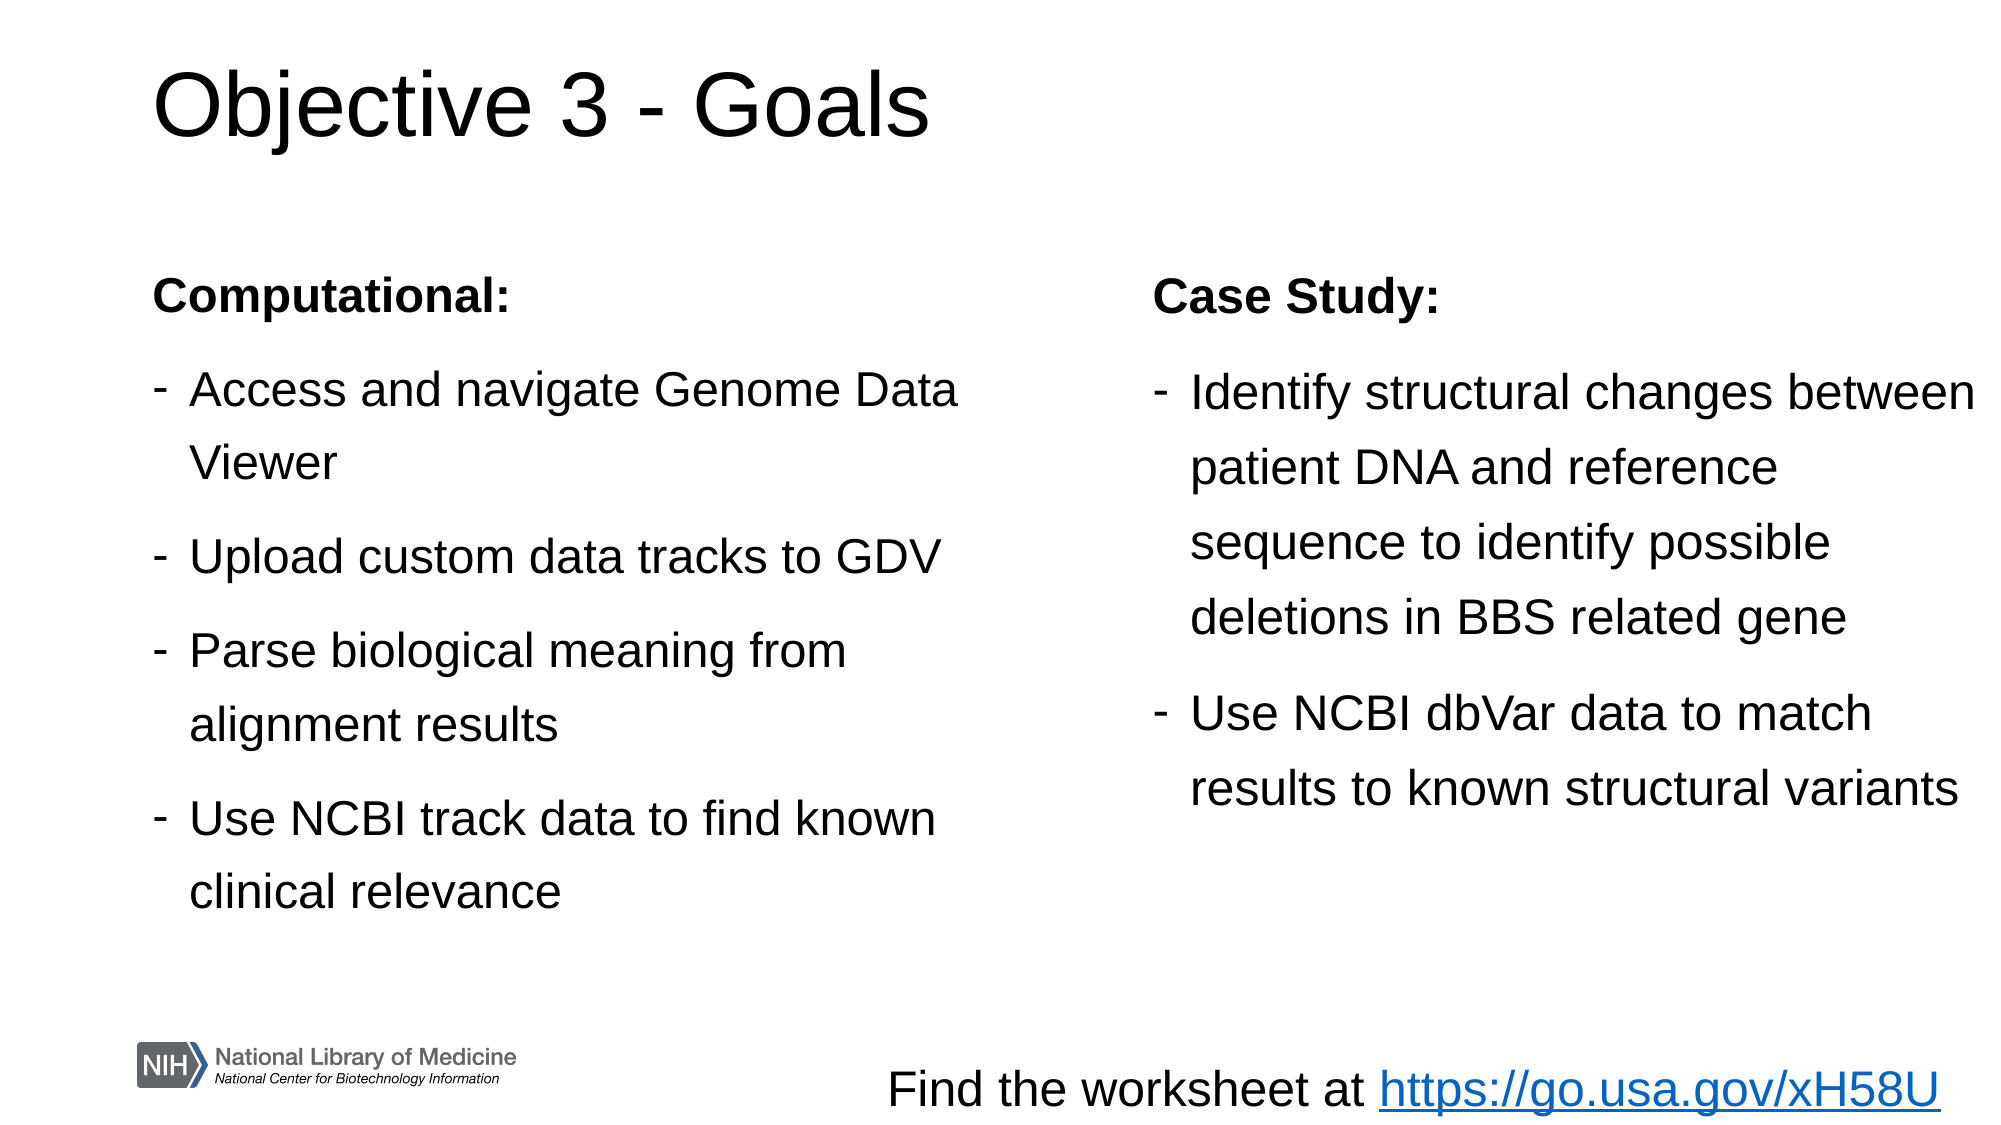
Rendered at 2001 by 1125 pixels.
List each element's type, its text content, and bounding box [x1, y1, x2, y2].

text_box Find the worksheet at https://go.usa.gov/xH58U [872, 988, 2000, 1124]
text_box Objective 3 - Goals [137, 37, 1863, 175]
text_box Case Study: Identify structural changes between patient DNA and reference sequence to identify possible deletions in BBS related gene Use NCBI dbVar data to match results to known structural variants [1137, 241, 2000, 929]
list Computational: Access and navigate Genome Data Viewer Upload custom data tracks to GDV Parse biological meaning from alignment results Use NCBI track data to find known clinical relevance [137, 241, 1000, 929]
picture [137, 1042, 516, 1088]
